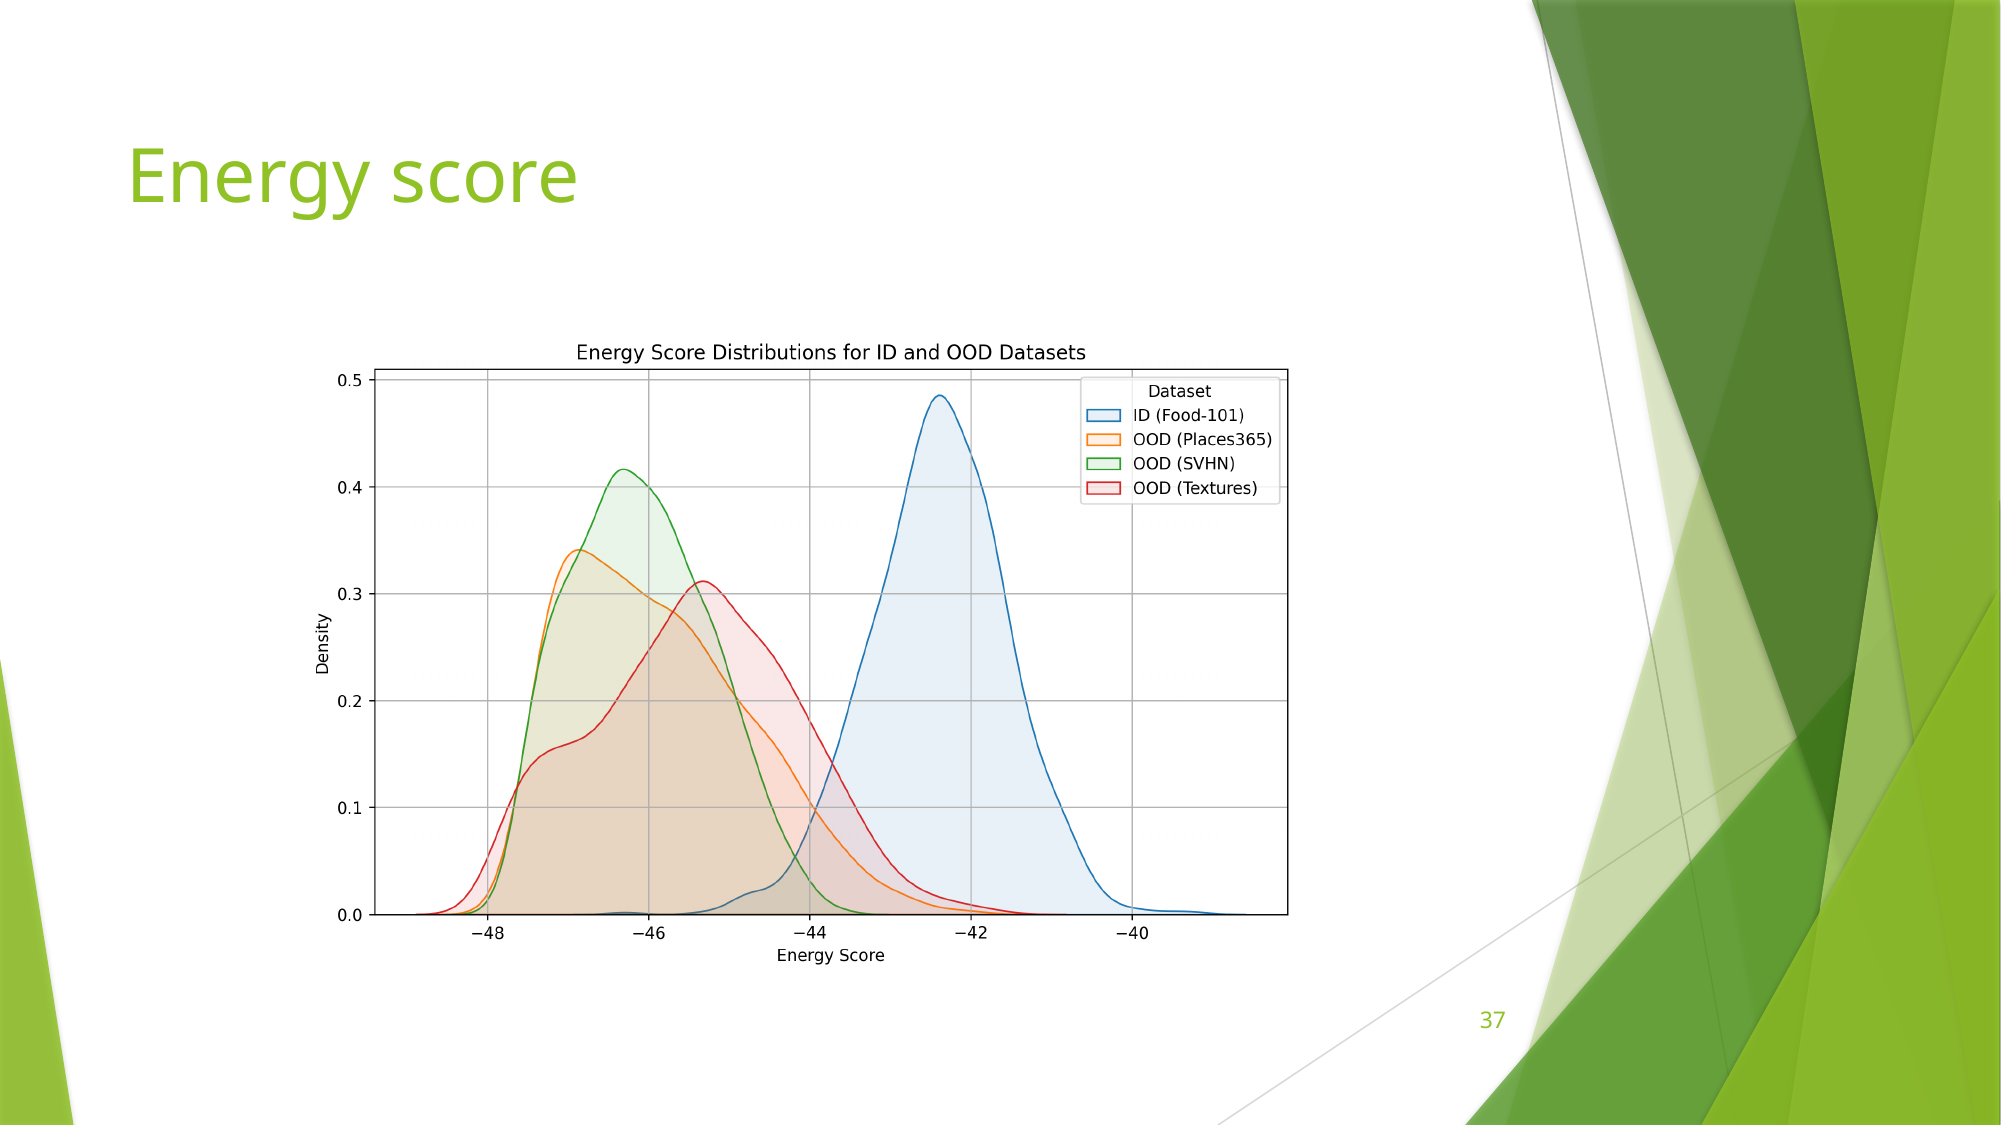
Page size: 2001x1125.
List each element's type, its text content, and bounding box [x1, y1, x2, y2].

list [227, 284, 1406, 992]
title Energy score [111, 119, 1522, 269]
slide_number 37 [1409, 991, 1522, 1051]
